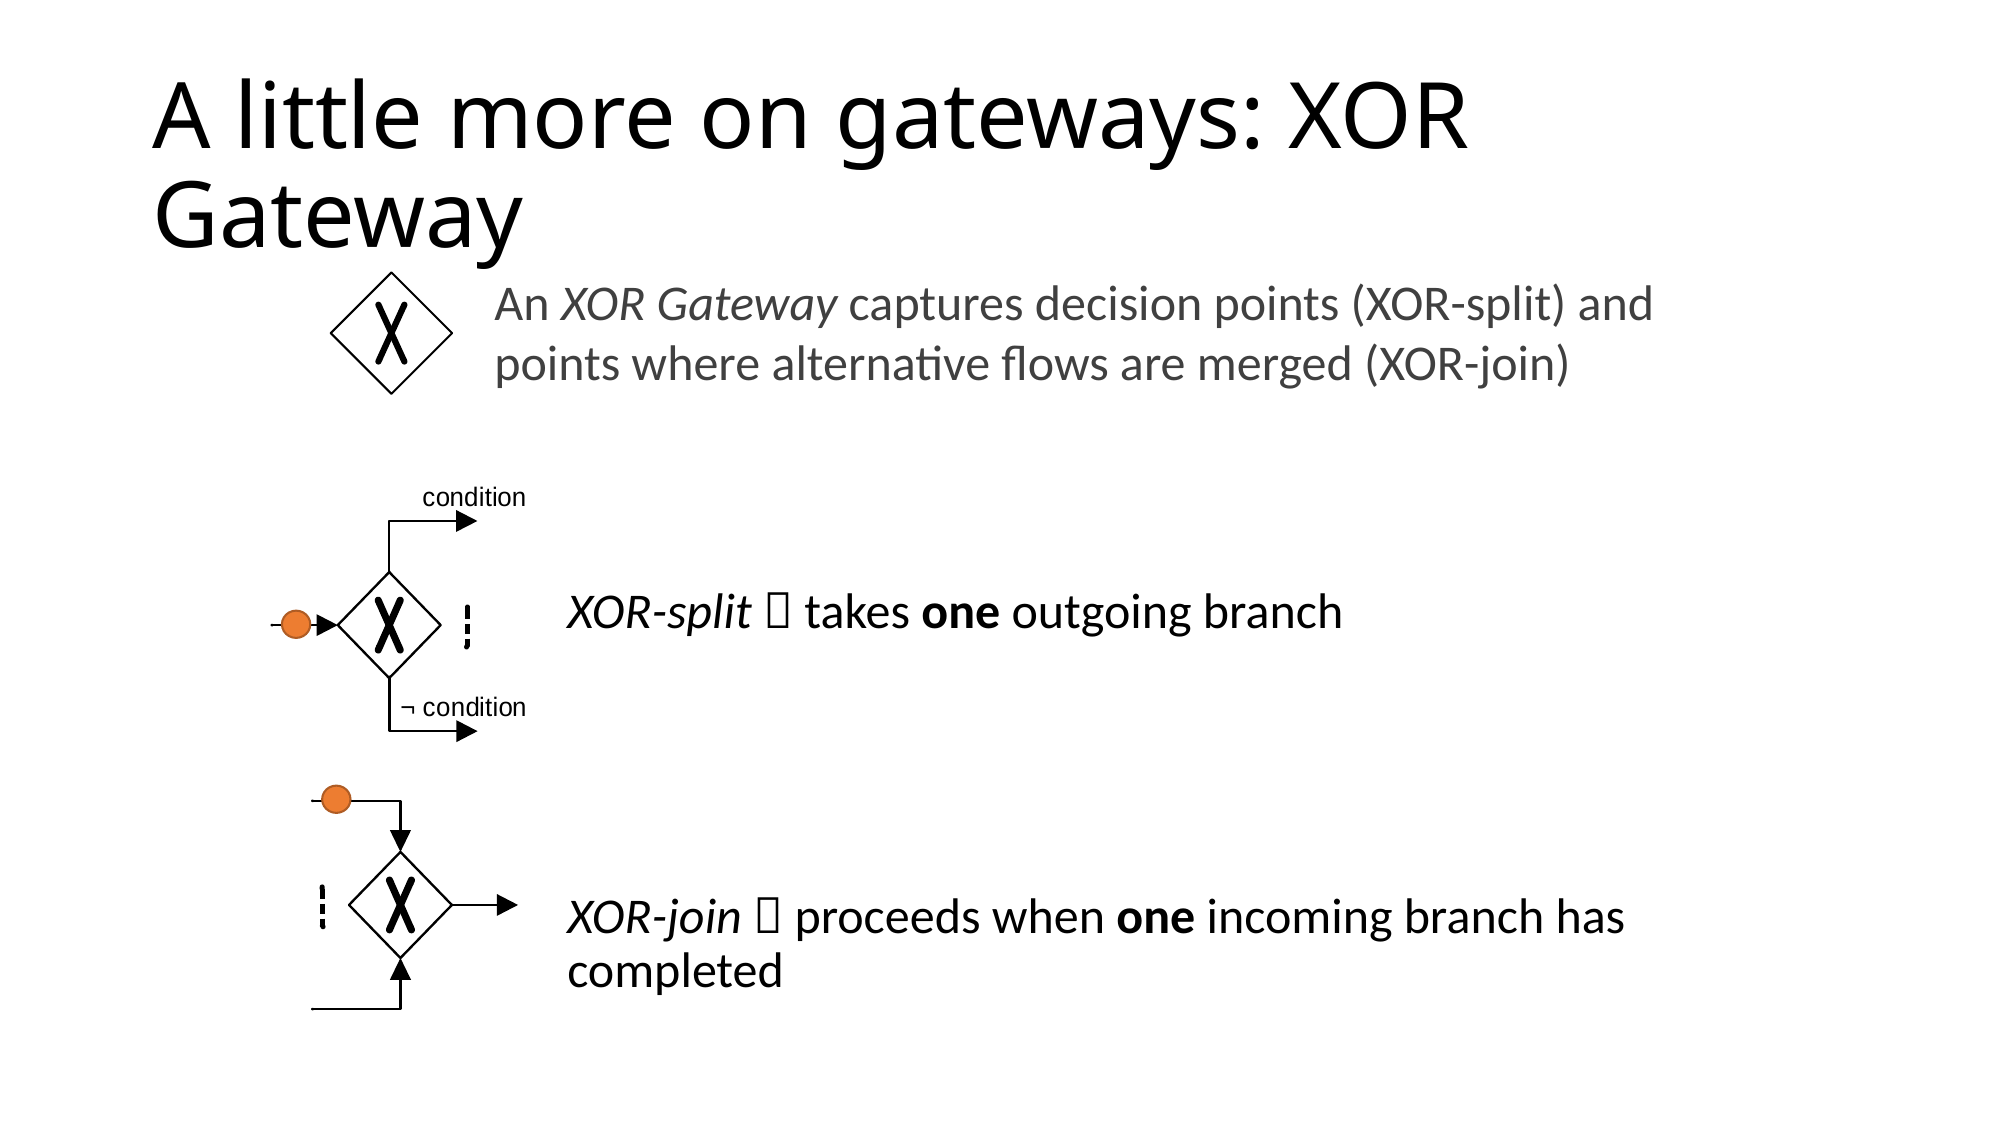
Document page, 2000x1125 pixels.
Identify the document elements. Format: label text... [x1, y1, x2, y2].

list XOR-split  takes one outgoing branch XOR-join  proceeds when one incoming branch has completed [405, 577, 1741, 905]
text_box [326, 268, 457, 399]
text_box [264, 475, 537, 746]
text_box An XOR Gateway captures decision points (XOR-split) and points where alternative flows are merged (XOR-join) [442, 263, 1705, 398]
title A little more on gateways: XOR Gateway [137, 59, 1862, 278]
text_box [281, 785, 532, 1028]
